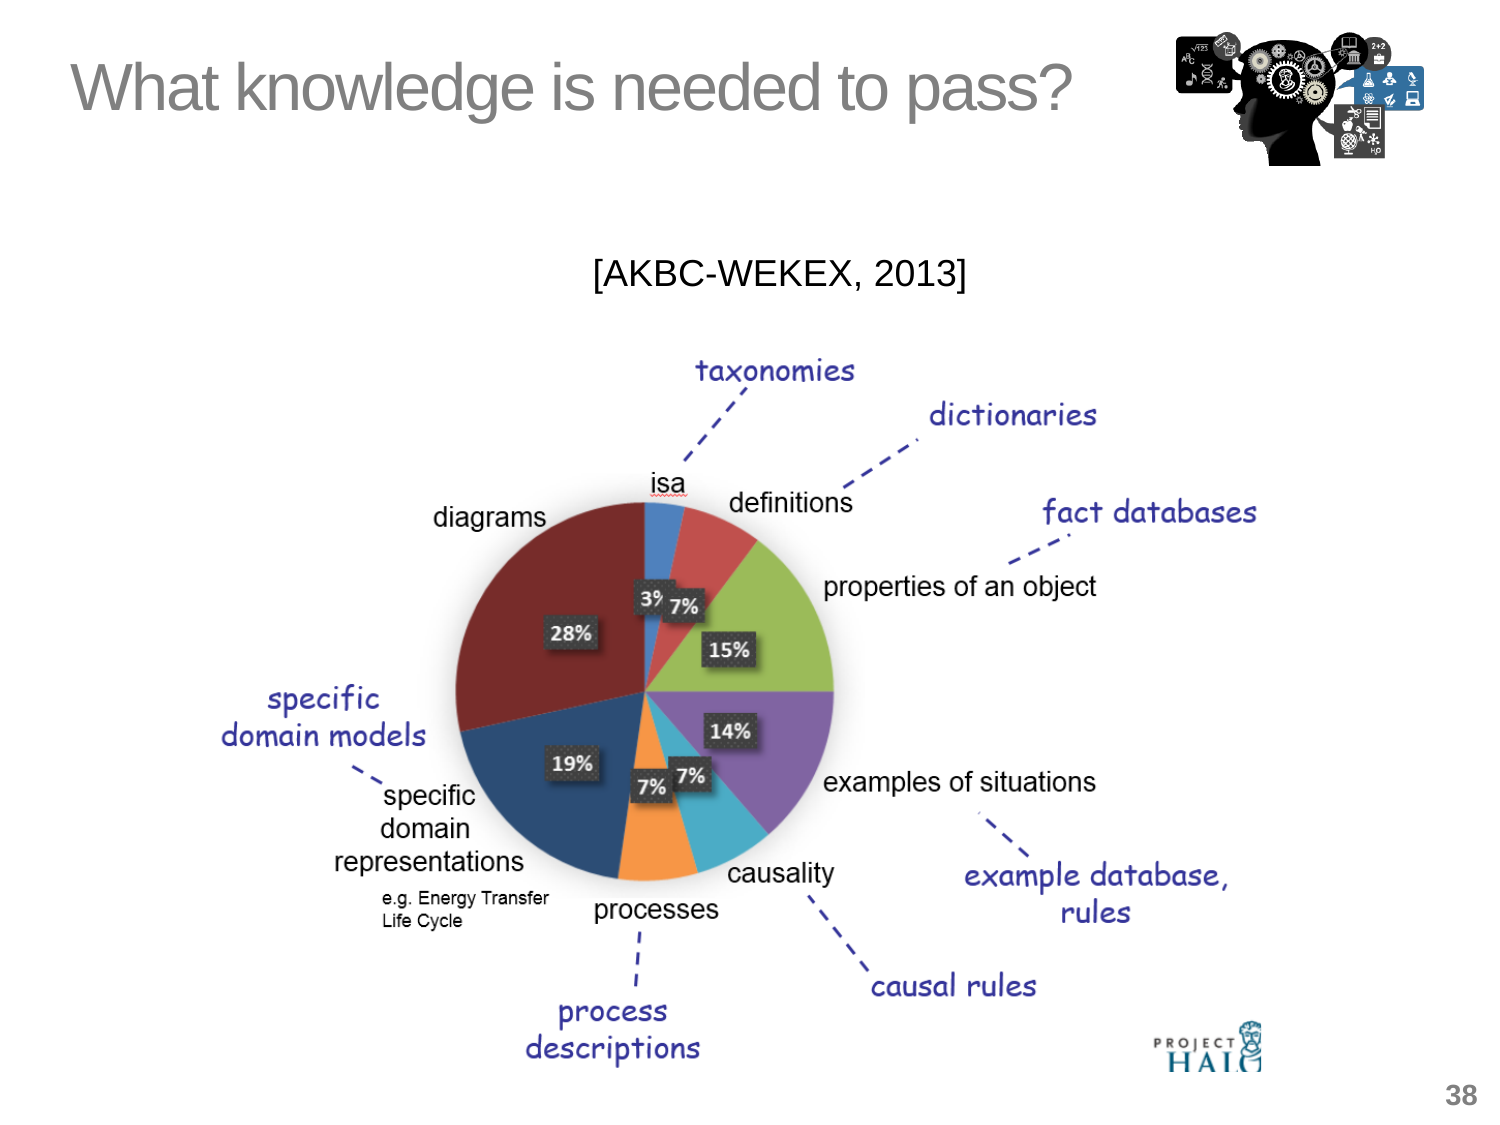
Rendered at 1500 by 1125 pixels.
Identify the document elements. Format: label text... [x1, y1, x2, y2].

slide_number 38 [1404, 1066, 1493, 1121]
picture [1175, 32, 1425, 166]
text_box [AKBC-WEKEX, 2013] [523, 241, 1037, 302]
picture [210, 352, 1262, 1073]
title What knowledge is needed to pass? [55, 2, 1451, 166]
